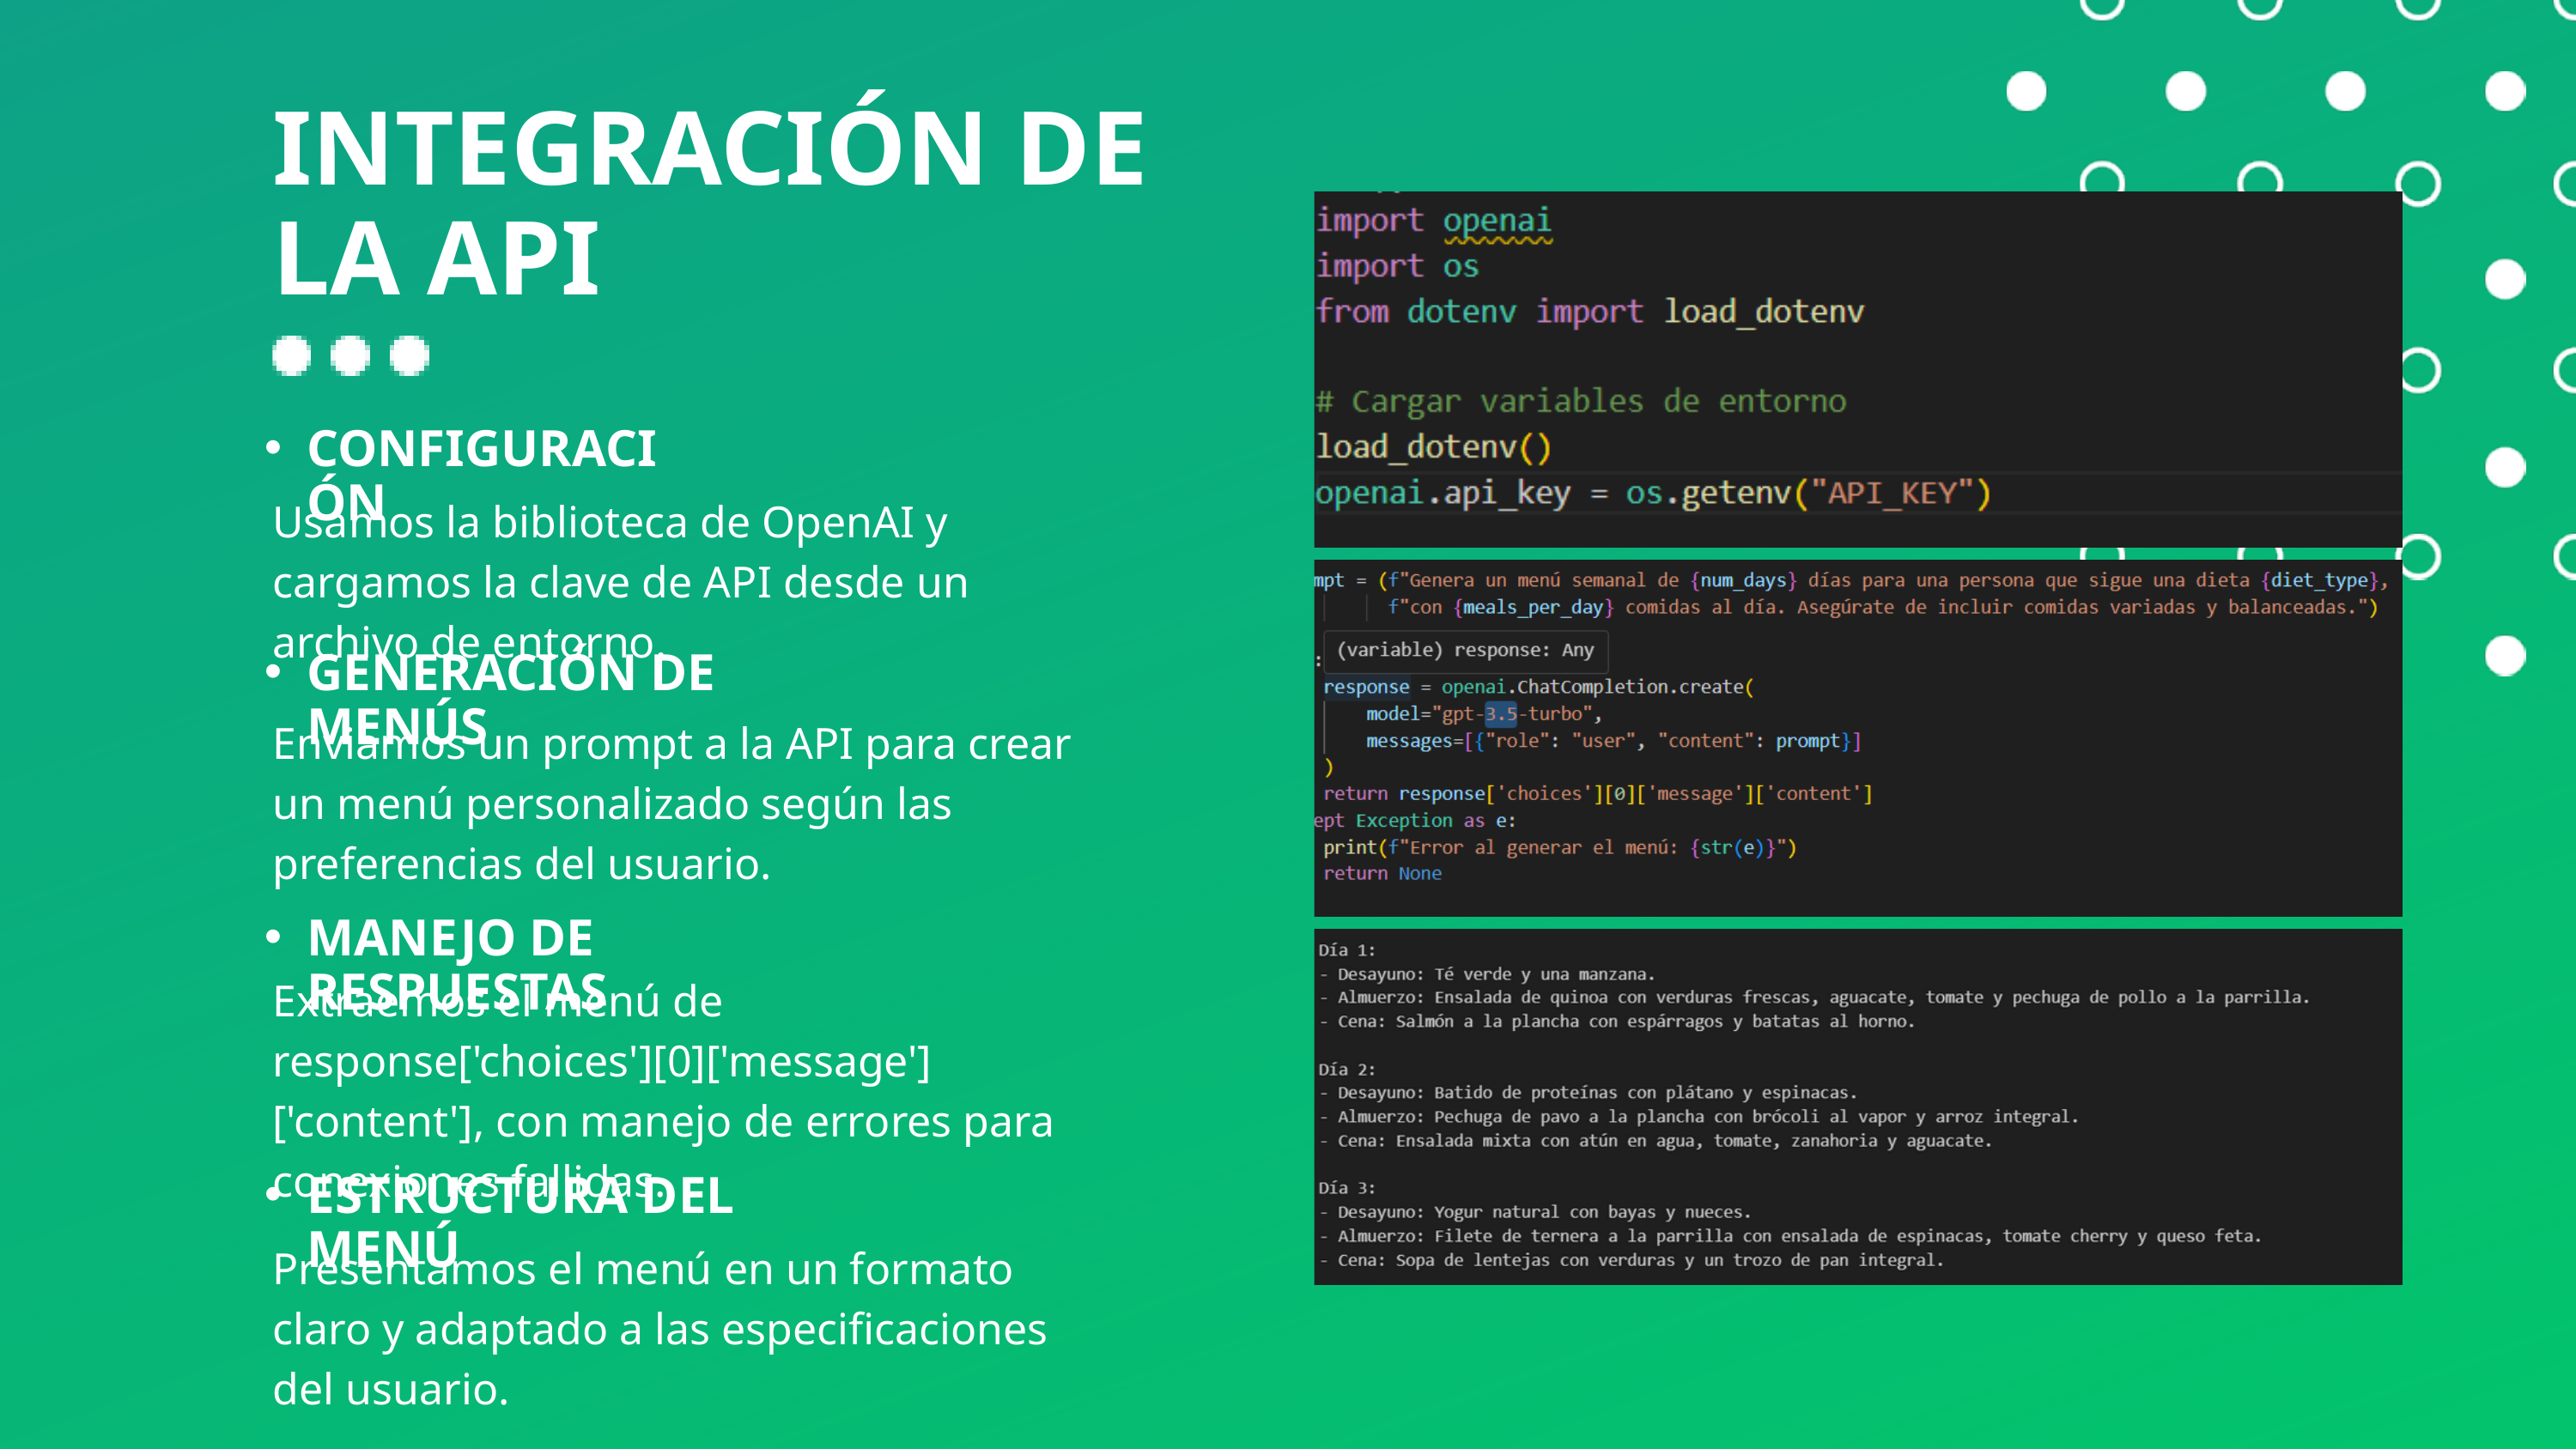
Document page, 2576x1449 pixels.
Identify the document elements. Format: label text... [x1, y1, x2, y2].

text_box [1314, 191, 2403, 1286]
text_box [272, 336, 429, 376]
text_box [2006, 71, 2526, 676]
text_box Presentamos el menú en un formato claro y adaptado a las especificaciones del usuario. [272, 1233, 1086, 1414]
text_box GENERACIÓN DE MENÚS [222, 646, 871, 755]
text_box Usamos la biblioteca de OpenAI y cargamos la clave de API desde un archivo de entorno. [272, 486, 1086, 667]
text_box Extraemos el menú de response['choices'][0]['message']['content'], con manejo de errores para conexiones fallidas. [272, 965, 1086, 1206]
text_box CONFIGURACIÓN [222, 421, 689, 530]
text_box INTEGRACIÓN DE LA API [272, 94, 1188, 316]
text_box [0, 0, 2576, 1449]
text_box ESTRUCTURA DEL MENÚ [222, 1169, 871, 1278]
text_box [2080, 0, 2576, 580]
text_box MANEJO DE RESPUESTAS [222, 912, 871, 1021]
text_box Enviamos un prompt a la API para crear un menú personalizado según las preferencias del usuario. [272, 707, 1086, 888]
